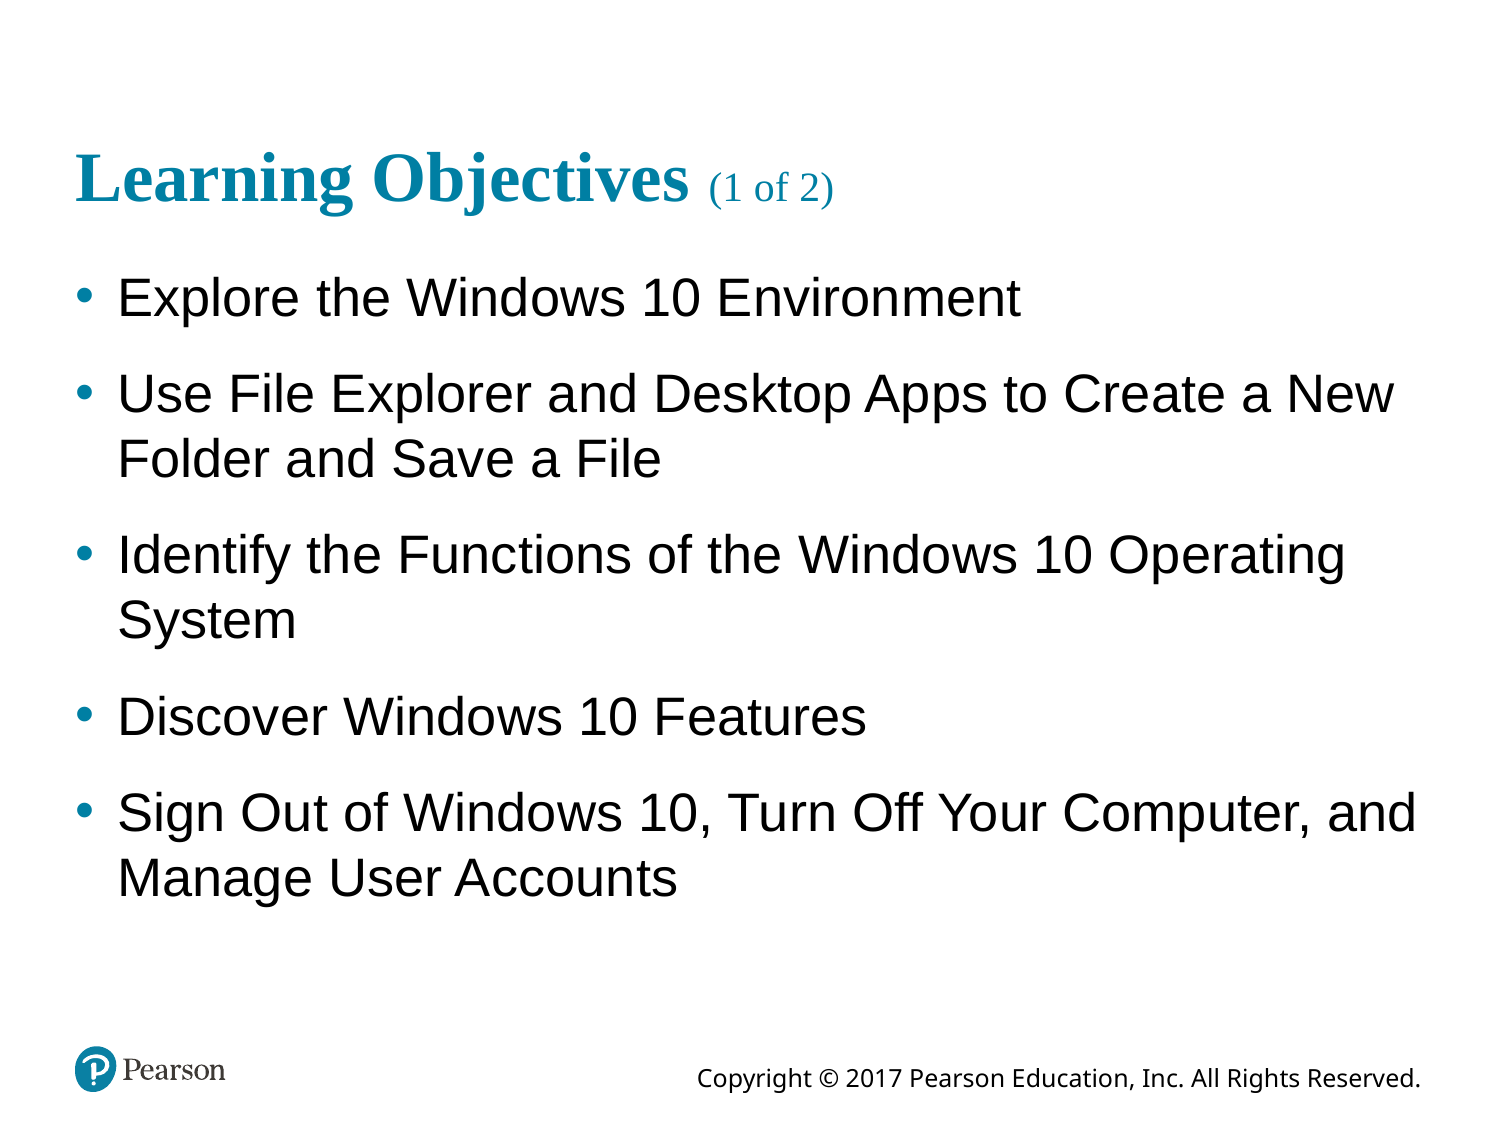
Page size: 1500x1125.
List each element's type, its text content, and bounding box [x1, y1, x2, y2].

list Explore the Windows 10 Environment Use File Explorer and Desktop Apps to Create a New Folder and Save a File Identify the Functions of the Windows 10 Operating System Discover Windows 10 Features Sign Out of Windows 10, Turn Off Your Computer, and Manage User Accounts [75, 262, 1425, 913]
title Learning Objectives (1 of 2) [75, 35, 1425, 216]
